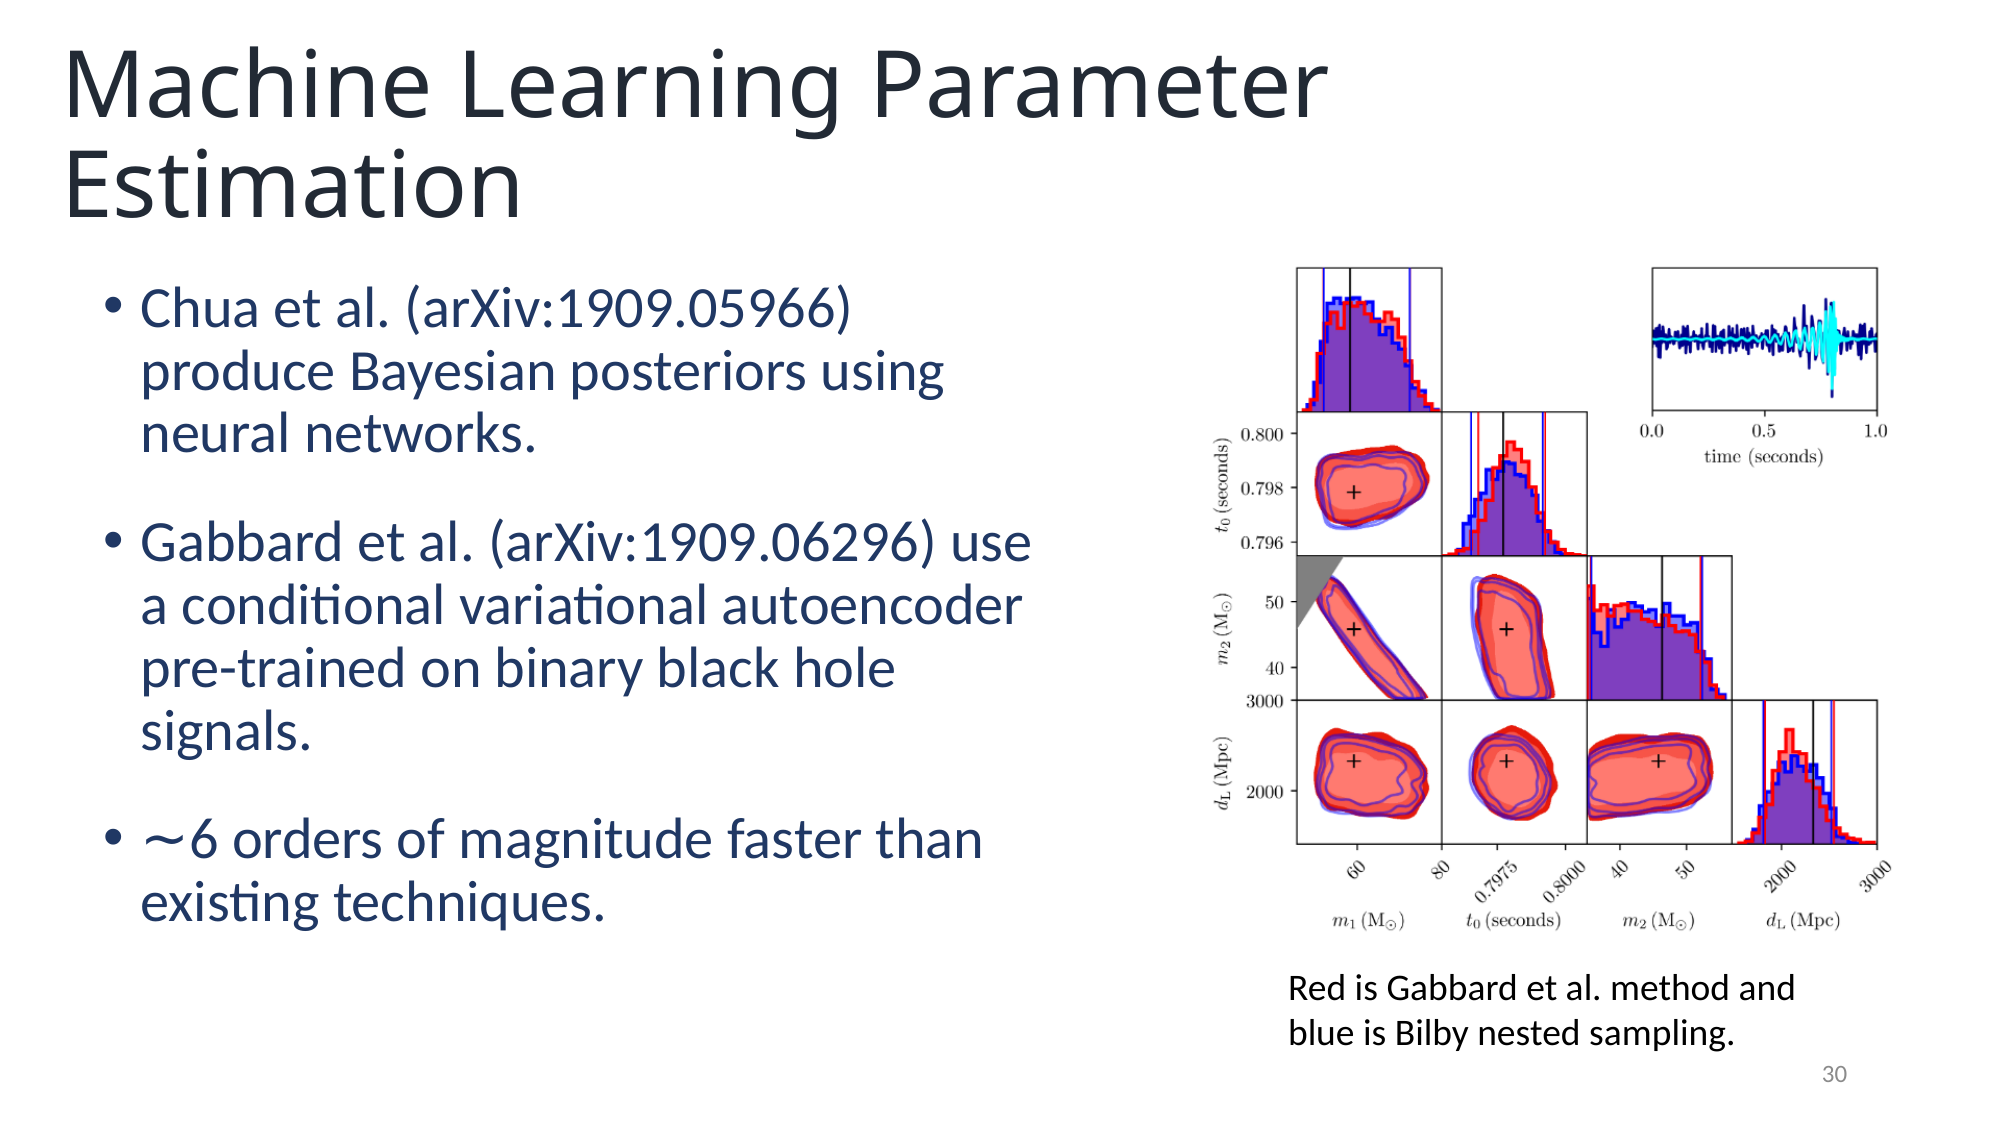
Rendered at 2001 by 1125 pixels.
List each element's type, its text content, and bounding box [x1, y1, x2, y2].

title Machine Learning Parameter Estimation [46, 28, 1772, 246]
picture [1203, 254, 1912, 947]
slide_number 30 [1412, 1042, 1863, 1103]
text_box Red is Gabbard et al. method and blue is Bilby nested sampling. [1273, 955, 1843, 1060]
list Chua et al. (arXiv:1909.05966) produce Bayesian posteriors using neural networks. Gabbard et al. (arXiv:1909.06296) use a conditional variational autoencoder pre-trained on binary black hole signals. ∼6 orders of magnitude faster than existing techniques. [88, 269, 1072, 984]
